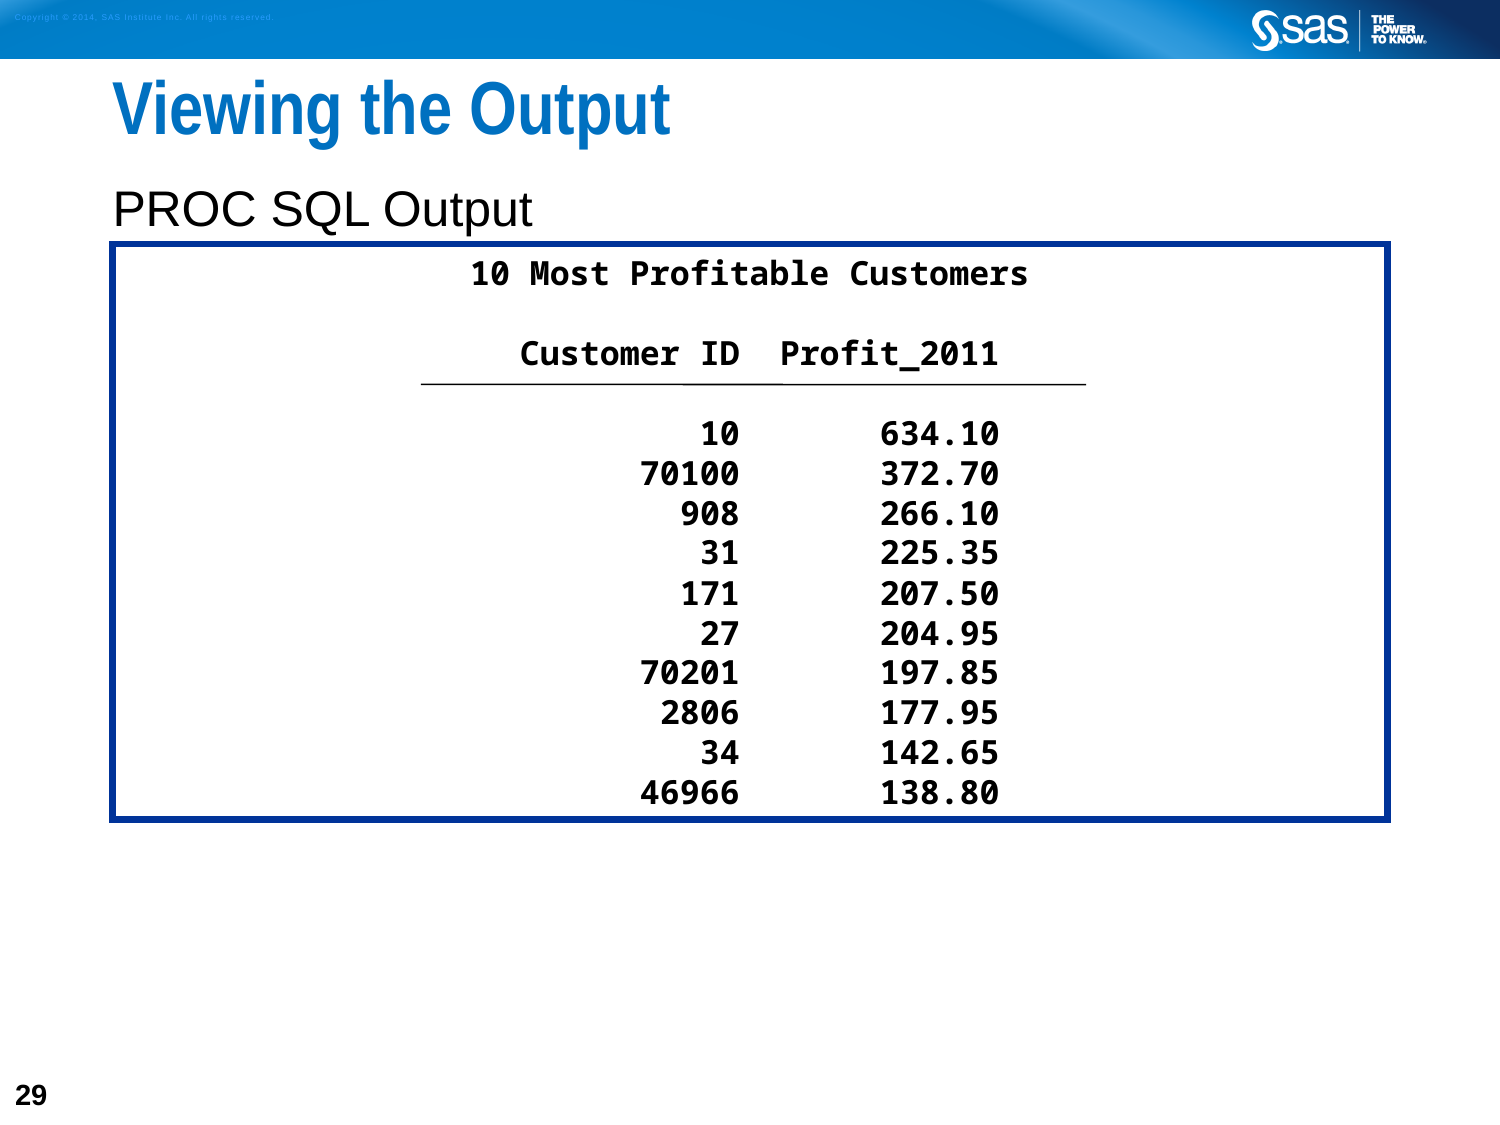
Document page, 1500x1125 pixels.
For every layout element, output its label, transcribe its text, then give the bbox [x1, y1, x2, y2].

list PROC SQL Output [112, 176, 1400, 876]
picture [0, 0, 1500, 59]
title Viewing the Output [112, 75, 1500, 187]
text_box 10 Most Profitable Customers Customer ID Profit_2011 ƒƒƒƒƒƒƒƒƒƒƒƒƒƒƒƒƒƒƒƒƒƒƒƒƒ 10 634.10 70100 372.70 908 266.10 31 225.35 171 207.50 27 204.95 70201 197.85 2806 177.95 34 142.65 46966 138.80 [112, 244, 1388, 820]
